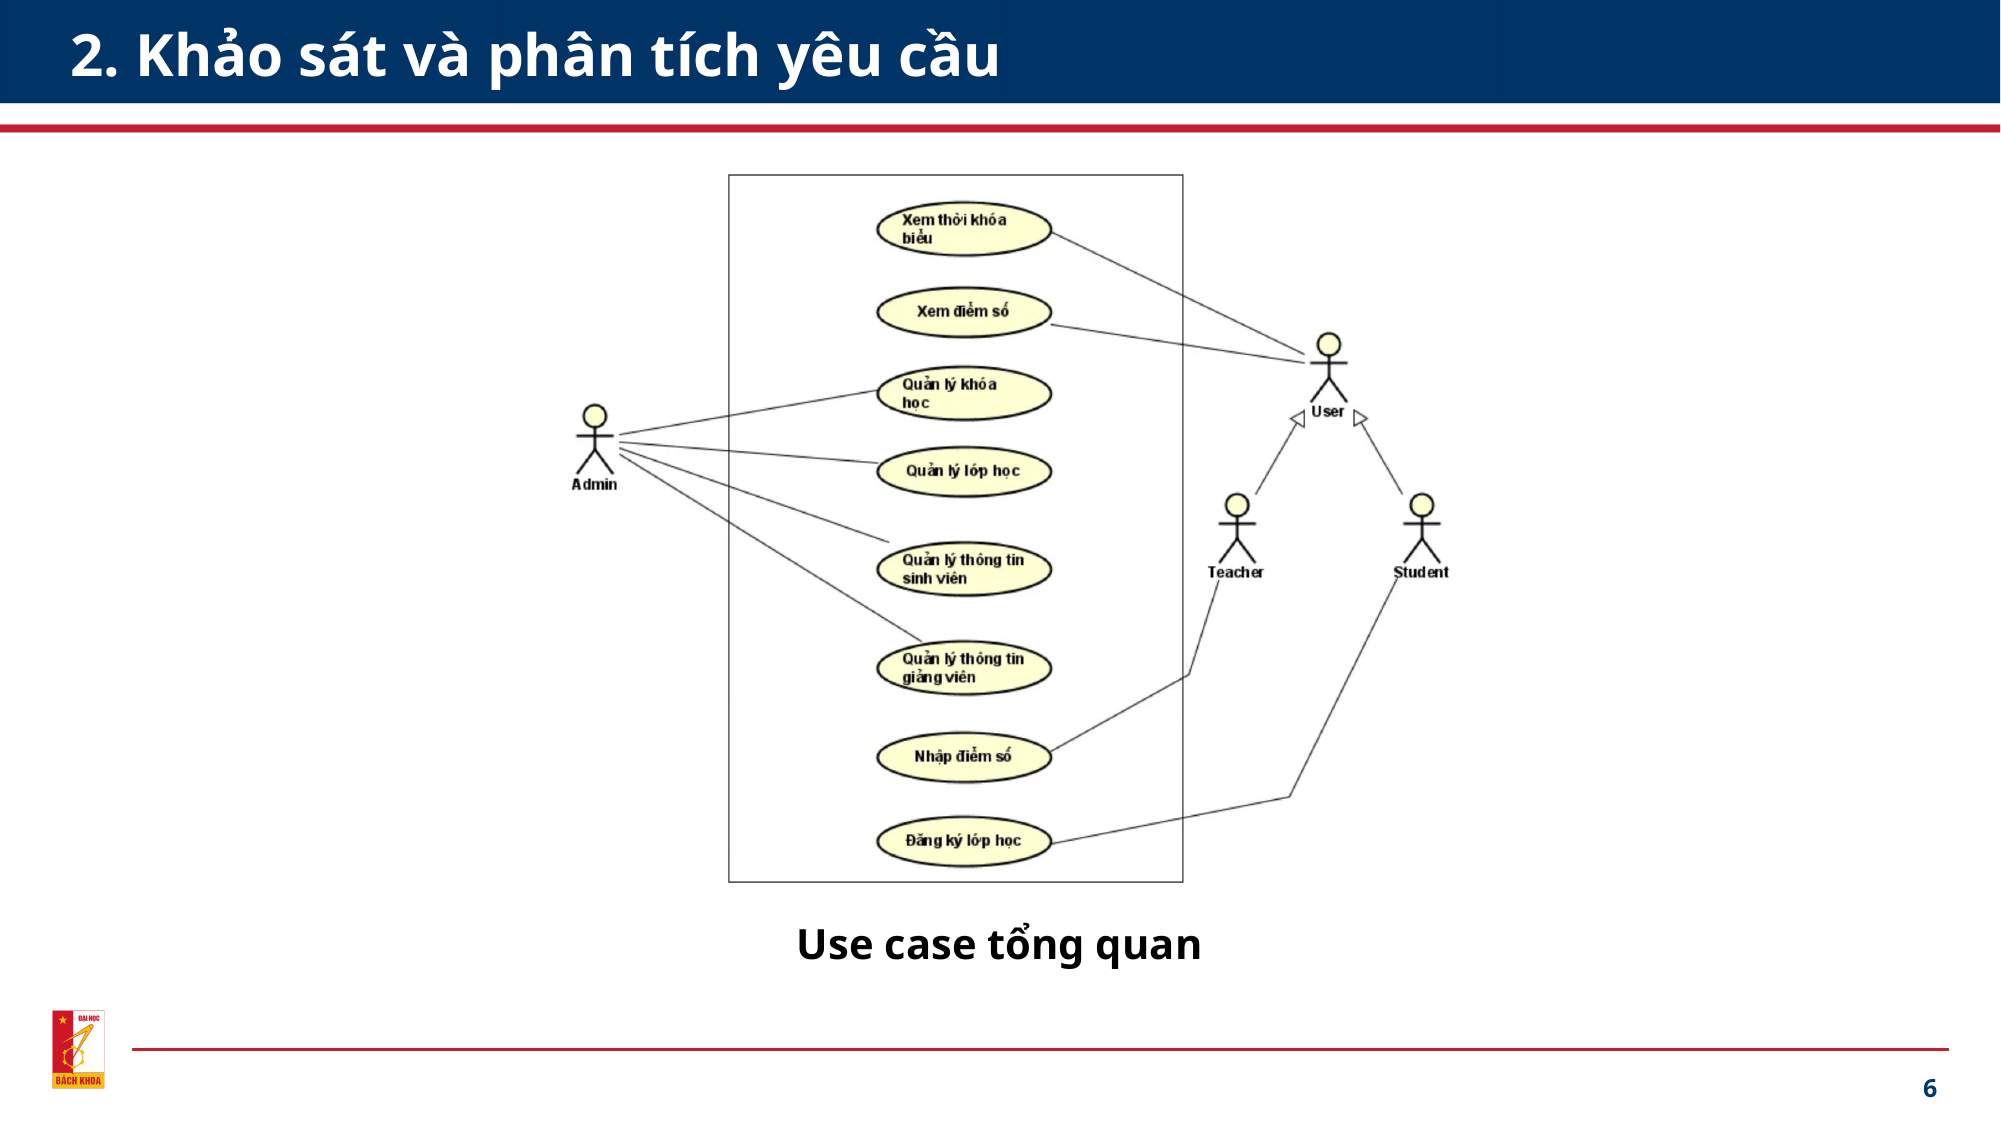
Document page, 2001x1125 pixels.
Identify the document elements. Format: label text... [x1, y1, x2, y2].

text_box Use case tổng quan [774, 909, 1225, 975]
slide_number 6 [1502, 1065, 1953, 1125]
picture [0, 0, 2001, 1125]
title 2. Khảo sát và phân tích yêu cầu [55, 18, 1945, 90]
